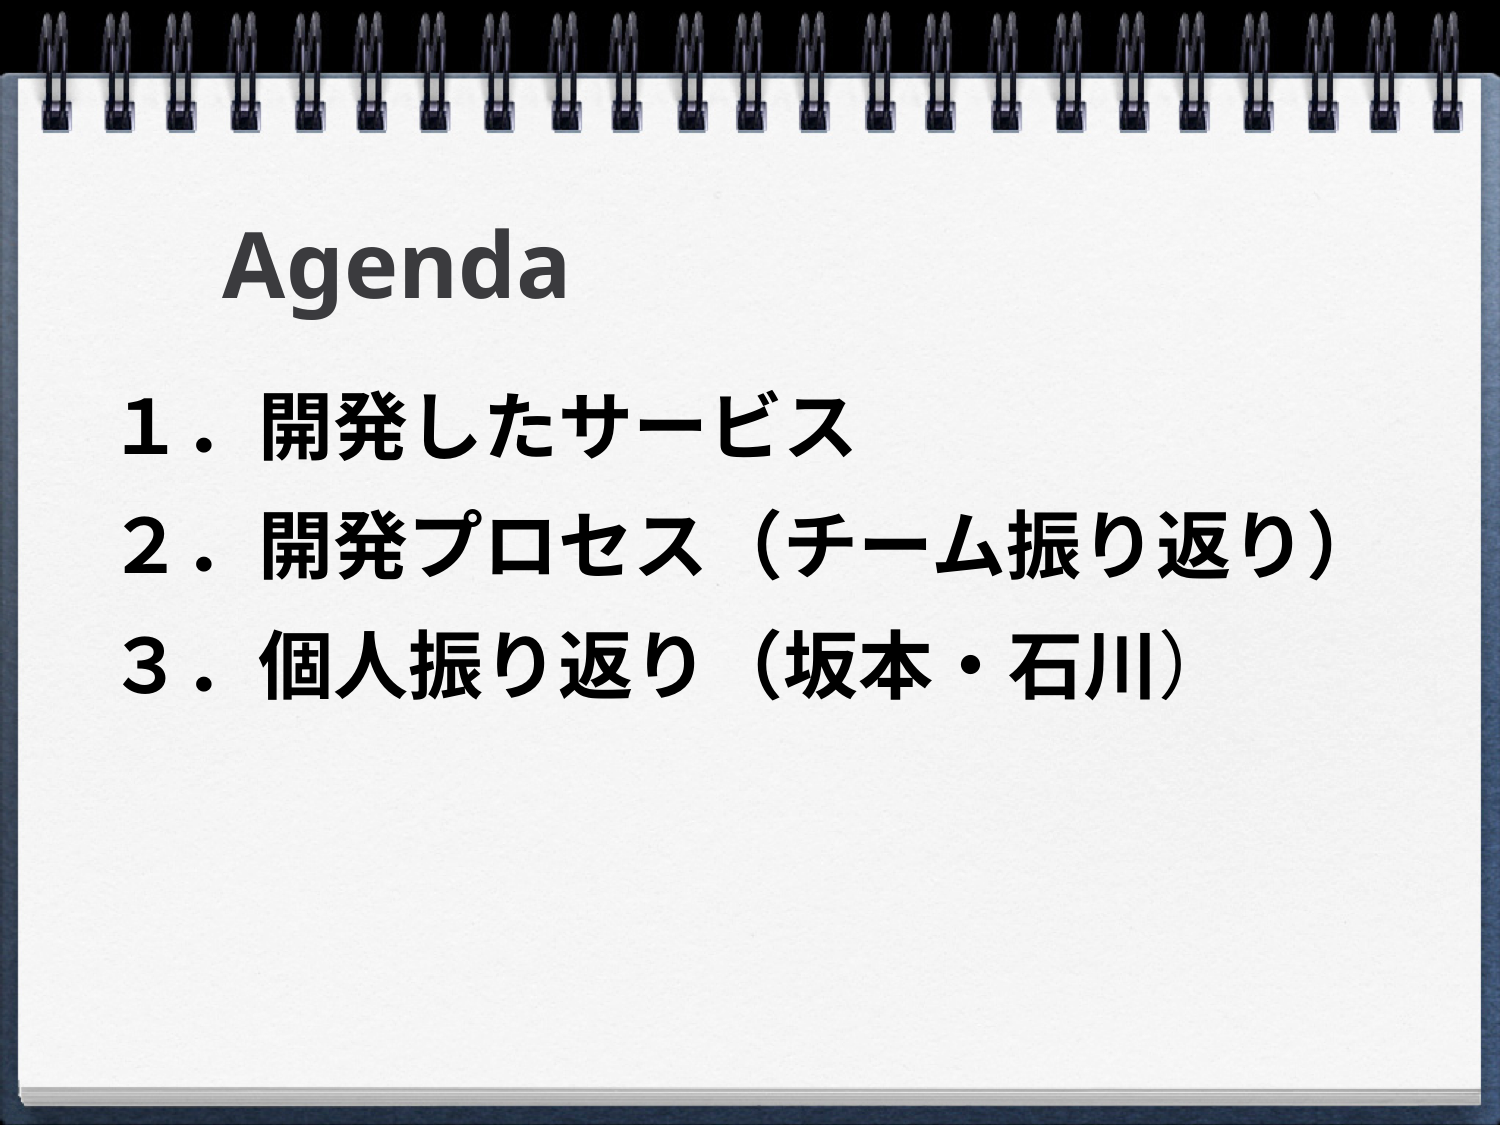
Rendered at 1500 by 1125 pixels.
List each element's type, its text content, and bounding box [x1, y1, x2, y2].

text_box １．開発したサービス ２．開発プロセス（チーム振り返り） ３．個人振り返り（坂本・石川） [81, 373, 1432, 1100]
title Agenda [216, 162, 1286, 361]
picture [0, 0, 1500, 1125]
